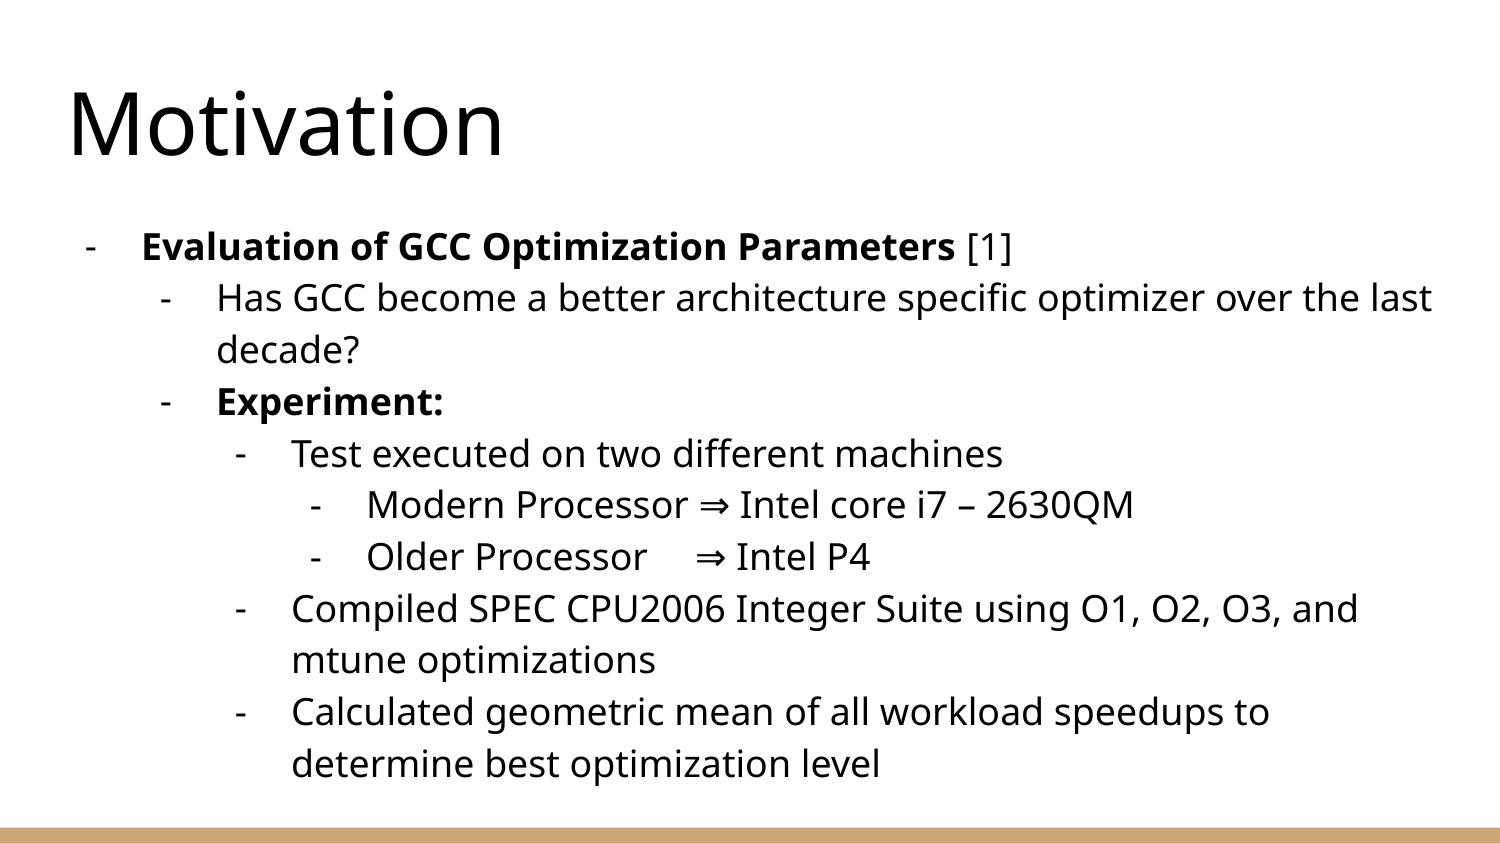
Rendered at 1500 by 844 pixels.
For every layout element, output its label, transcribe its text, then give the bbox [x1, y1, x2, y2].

list Evaluation of GCC Optimization Parameters [1] Has GCC become a better architecture specific optimizer over the last decade? Experiment: Test executed on two different machines Modern Processor ⇒ Intel core i7 – 2630QM Older Processor ⇒ Intel P4 Compiled SPEC CPU2006 Integer Suite using O1, O2, O3, and mtune optimizations Calculated geometric mean of all workload speedups to determine best optimization level [51, 200, 1449, 752]
title Motivation [51, 51, 1449, 189]
